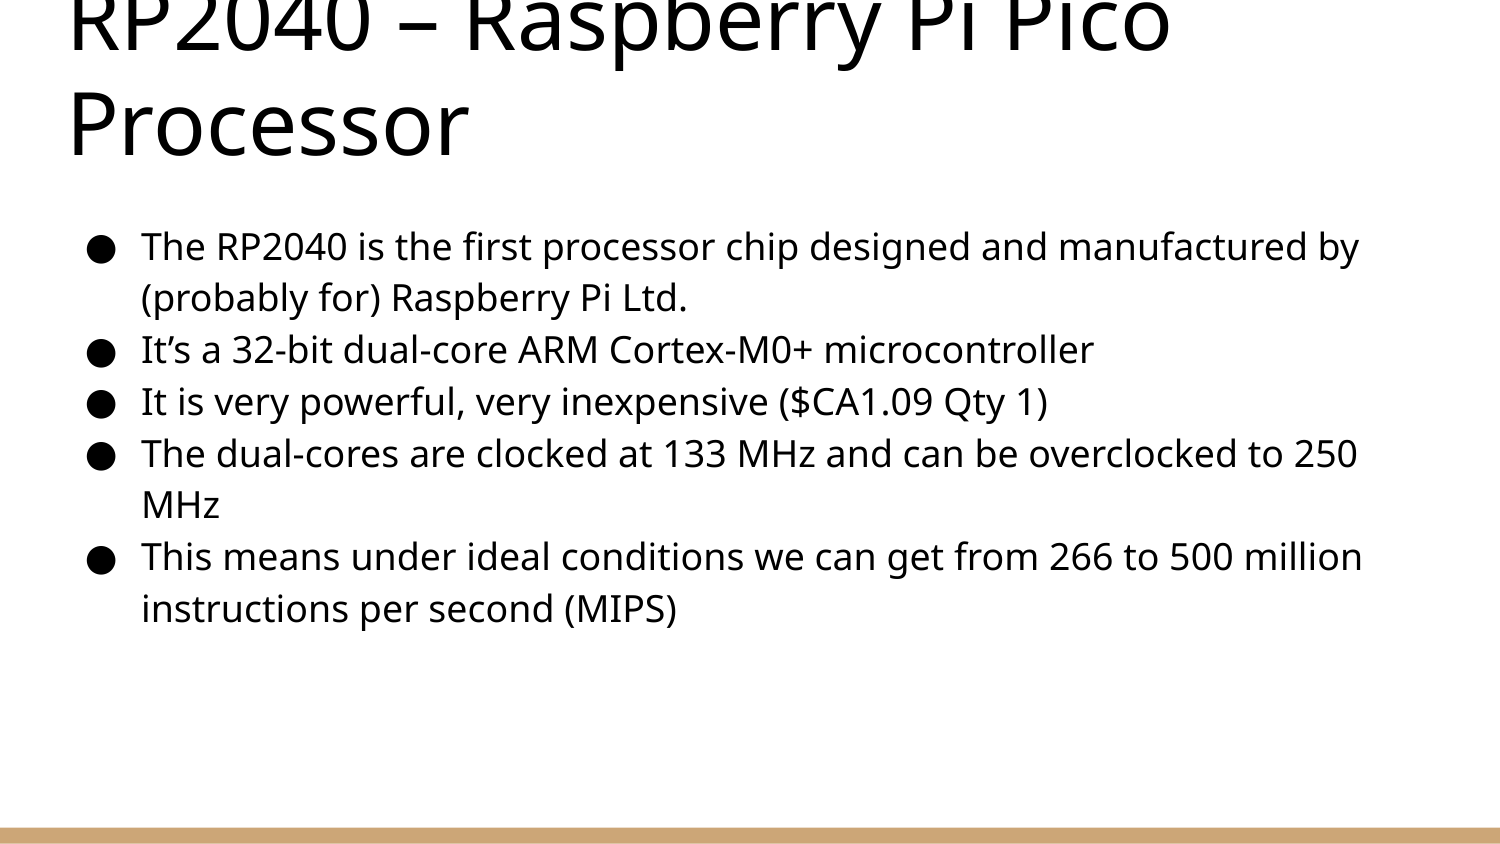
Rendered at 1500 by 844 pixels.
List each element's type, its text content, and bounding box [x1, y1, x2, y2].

title RP2040 – Raspberry Pi Pico Processor [51, 51, 1449, 189]
list The RP2040 is the first processor chip designed and manufactured by (probably for) Raspberry Pi Ltd. It’s a 32-bit dual-core ARM Cortex-M0+ microcontroller It is very powerful, very inexpensive ($CA1.09 Qty 1) The dual-cores are clocked at 133 MHz and can be overclocked to 250 MHz This means under ideal conditions we can get from 266 to 500 million instructions per second (MIPS) [51, 200, 1463, 752]
